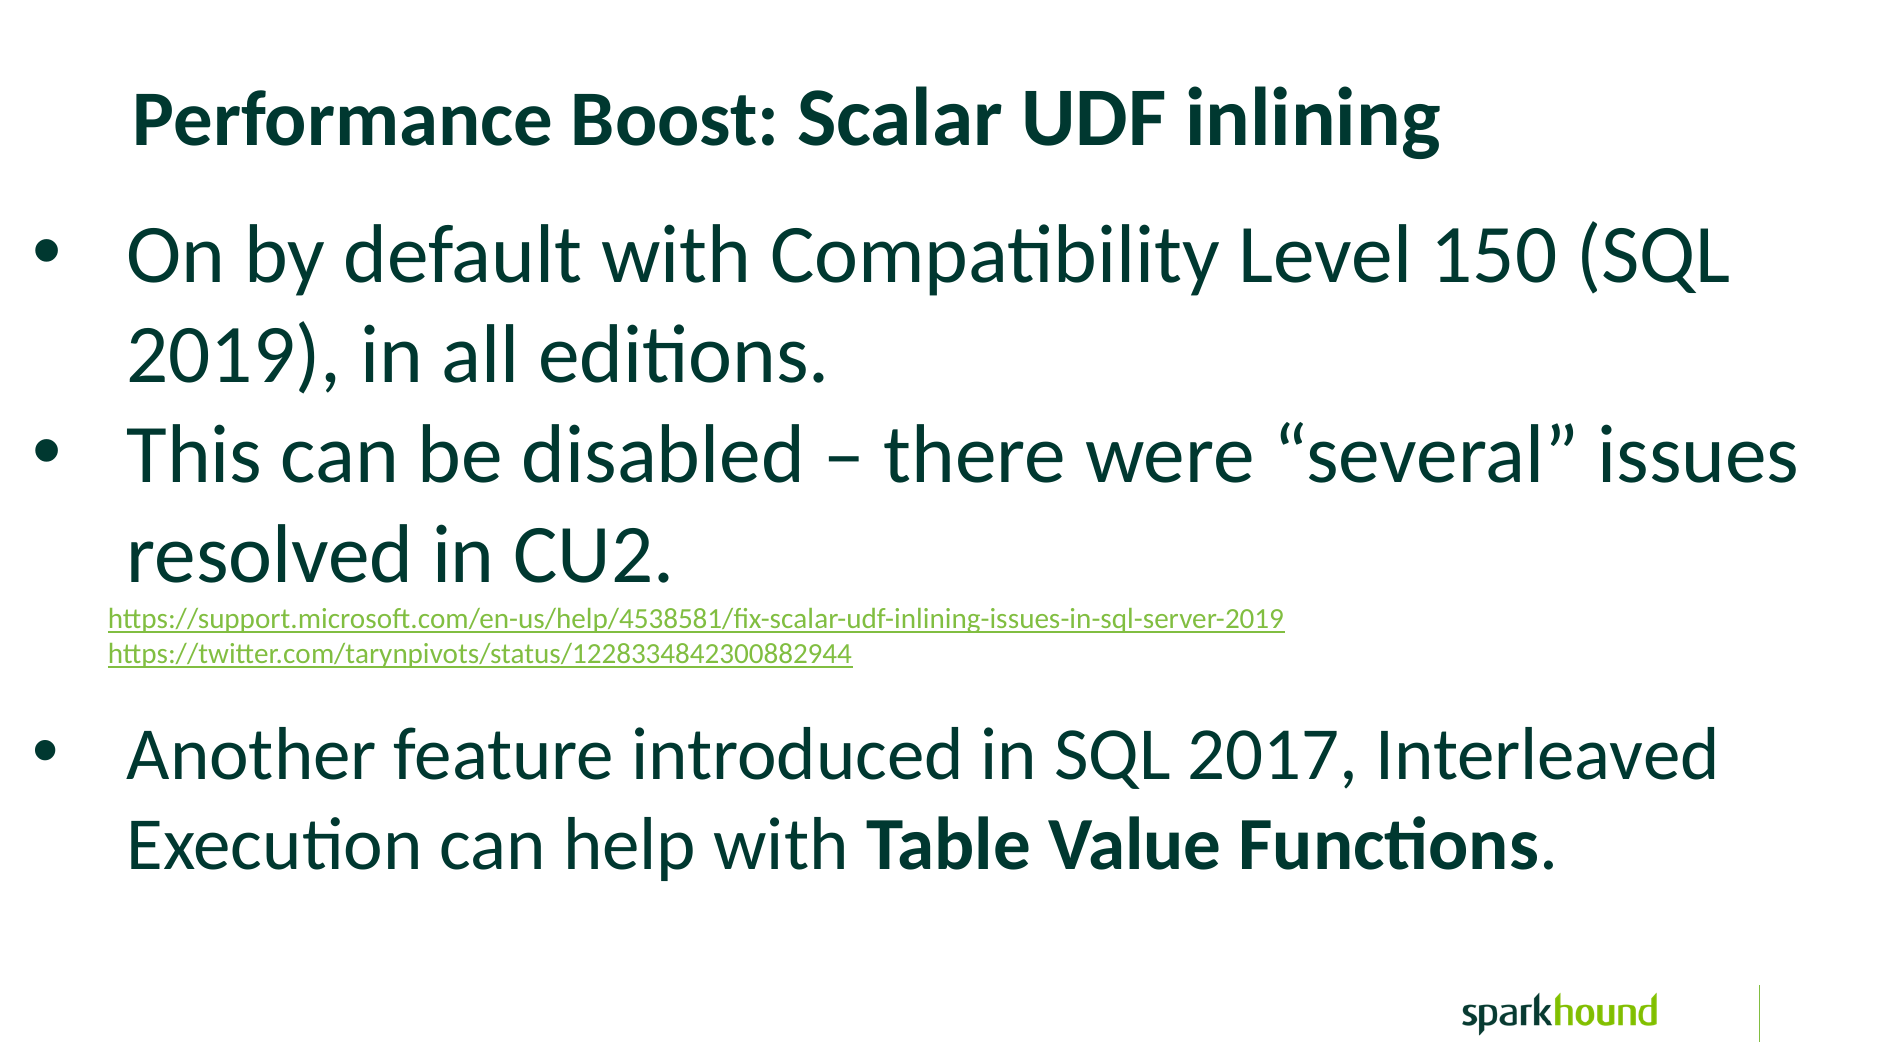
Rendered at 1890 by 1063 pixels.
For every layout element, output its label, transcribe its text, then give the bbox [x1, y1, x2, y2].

text_box On by default with Compatibility Level 150 (SQL 2019), in all editions. This can be disabled – there were “several” issues resolved in CU2. https://support.microsoft.com/en-us/help/4538581/fix-scalar-udf-inlining-issues-in-sql-server-2019 https://twitter.com/tarynpivots/status/1228334842300882944 Another feature introduced in SQL 2017, Interleaved Execution can help with Table Value Functions. [18, 192, 1844, 892]
picture [1461, 991, 1658, 1036]
title Performance Boost: Scalar UDF inlining [117, 59, 1890, 178]
